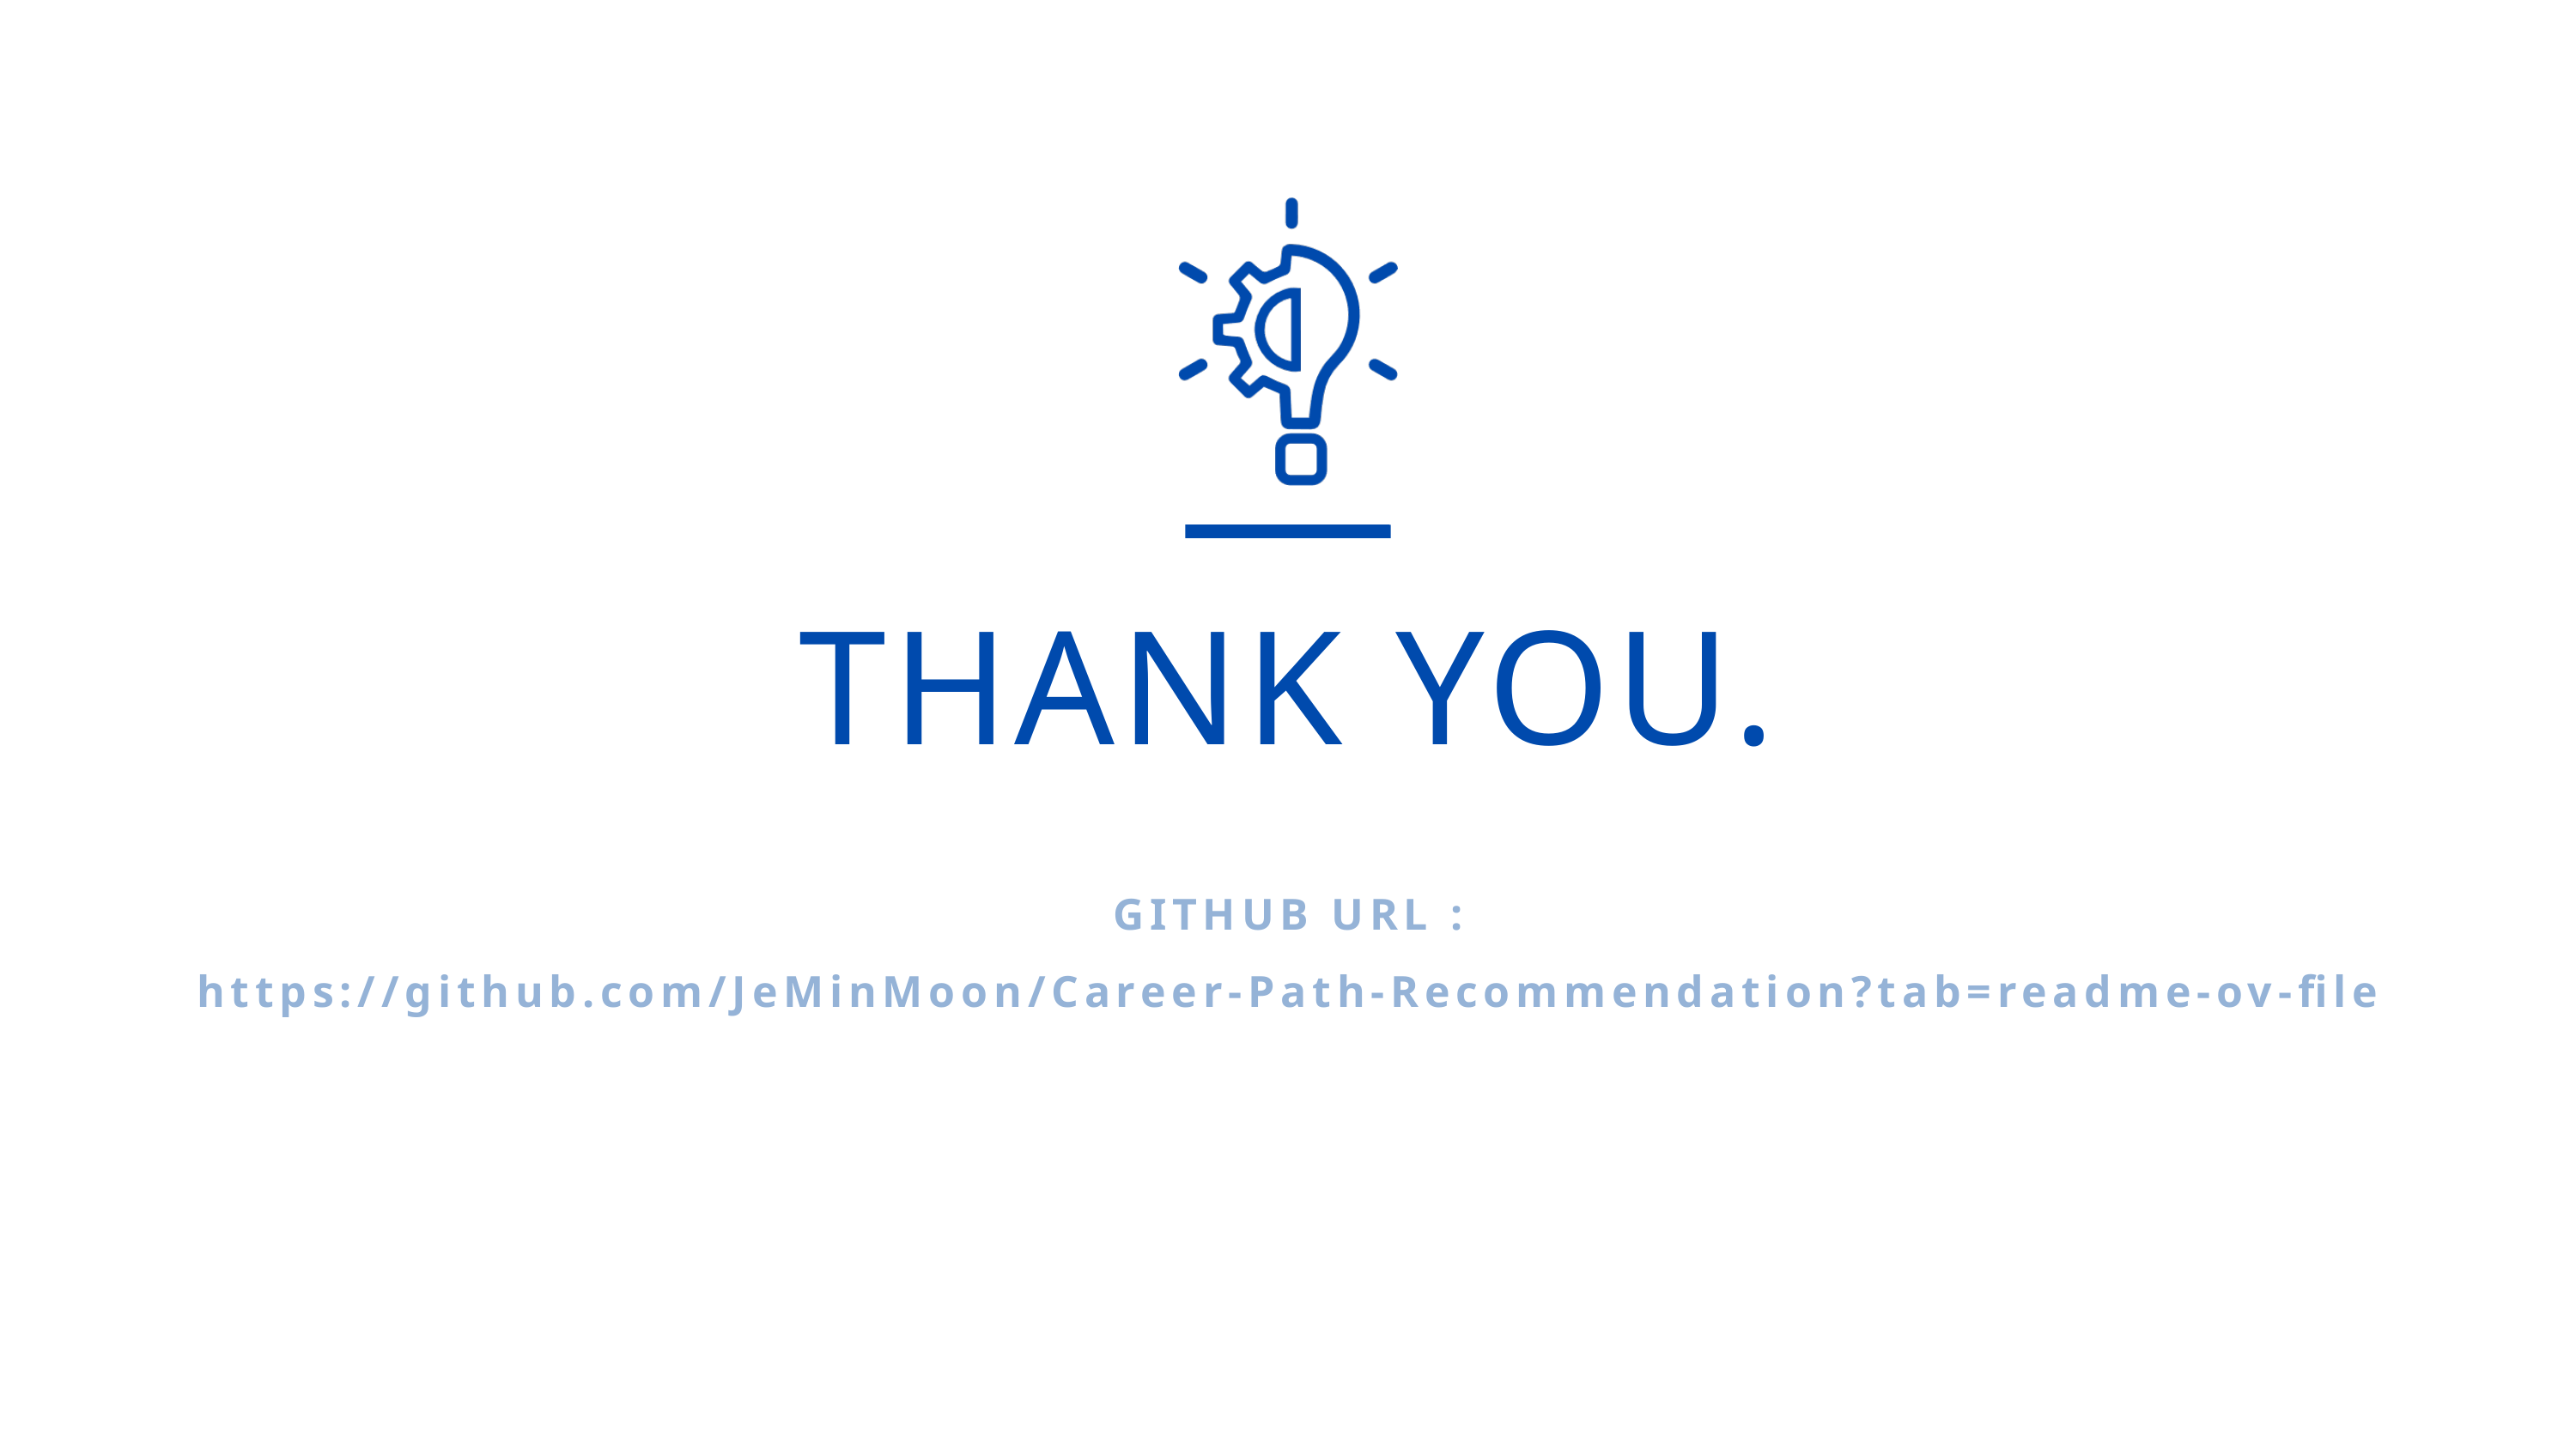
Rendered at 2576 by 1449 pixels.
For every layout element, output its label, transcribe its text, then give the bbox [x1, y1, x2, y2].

text_box GITHUB URL : https://github.com/JeMinMoon/Career-Path-Recommendation?tab=readme-ov-file [144, 861, 2432, 1016]
text_box [1178, 197, 1398, 486]
text_box THANK YOU. [144, 575, 2432, 776]
